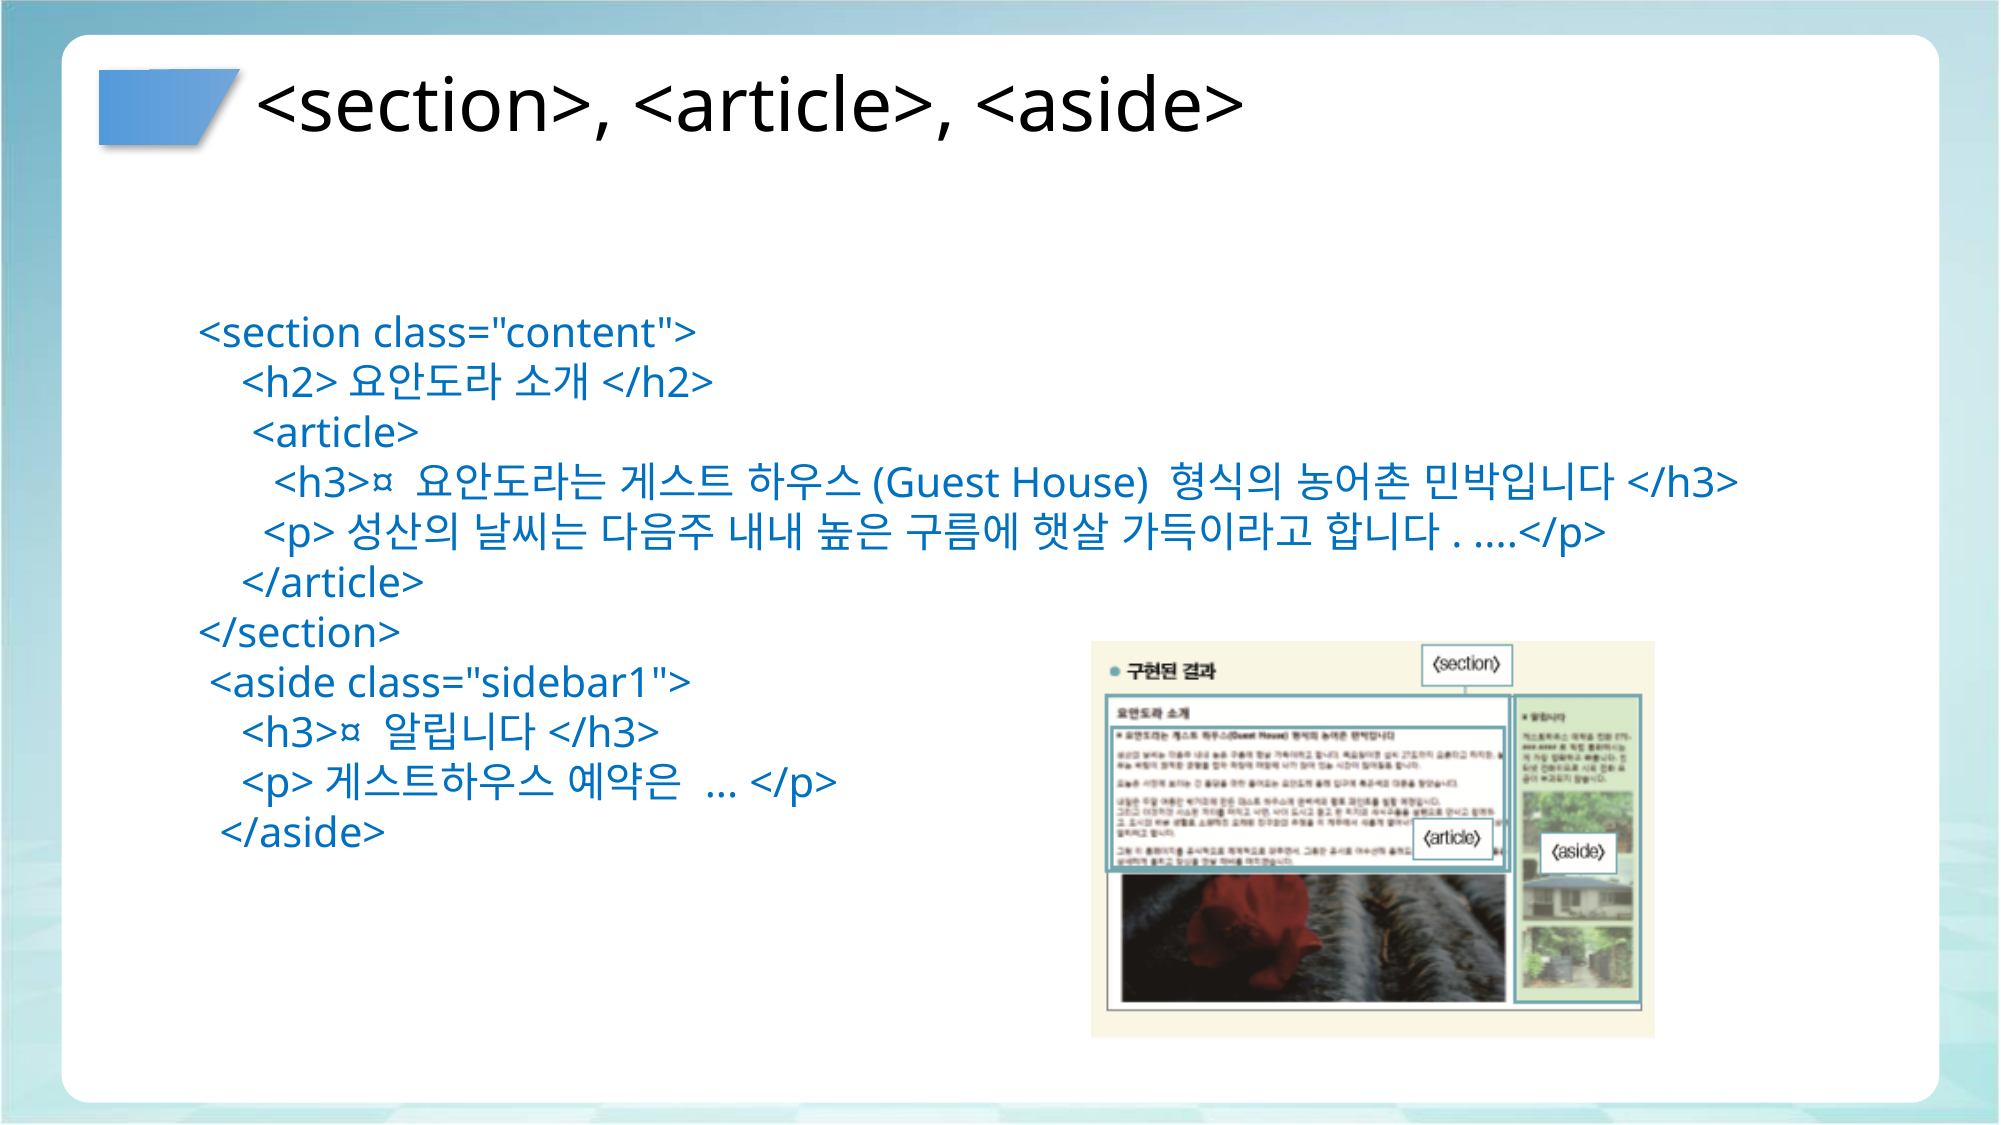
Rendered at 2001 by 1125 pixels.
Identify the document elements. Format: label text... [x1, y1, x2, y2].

picture [0, 0, 2001, 1125]
text_box <section class="content"> <h2>요안도라 소개</h2> <article> <h3>¤ 요안도라는 게스트 하우스(Guest House) 형식의 농어촌 민박입니다</h3> <p>성산의 날씨는 다음주 내내 높은 구름에 햇살 가득이라고 합니다. ....</p> </article> </section> <aside class="sidebar1"> <h3>¤ 알립니다</h3> <p>게스트하우스 예약은 ... </p> </aside> [183, 298, 1888, 864]
title <section>, <article>, <aside> [240, 49, 1809, 165]
